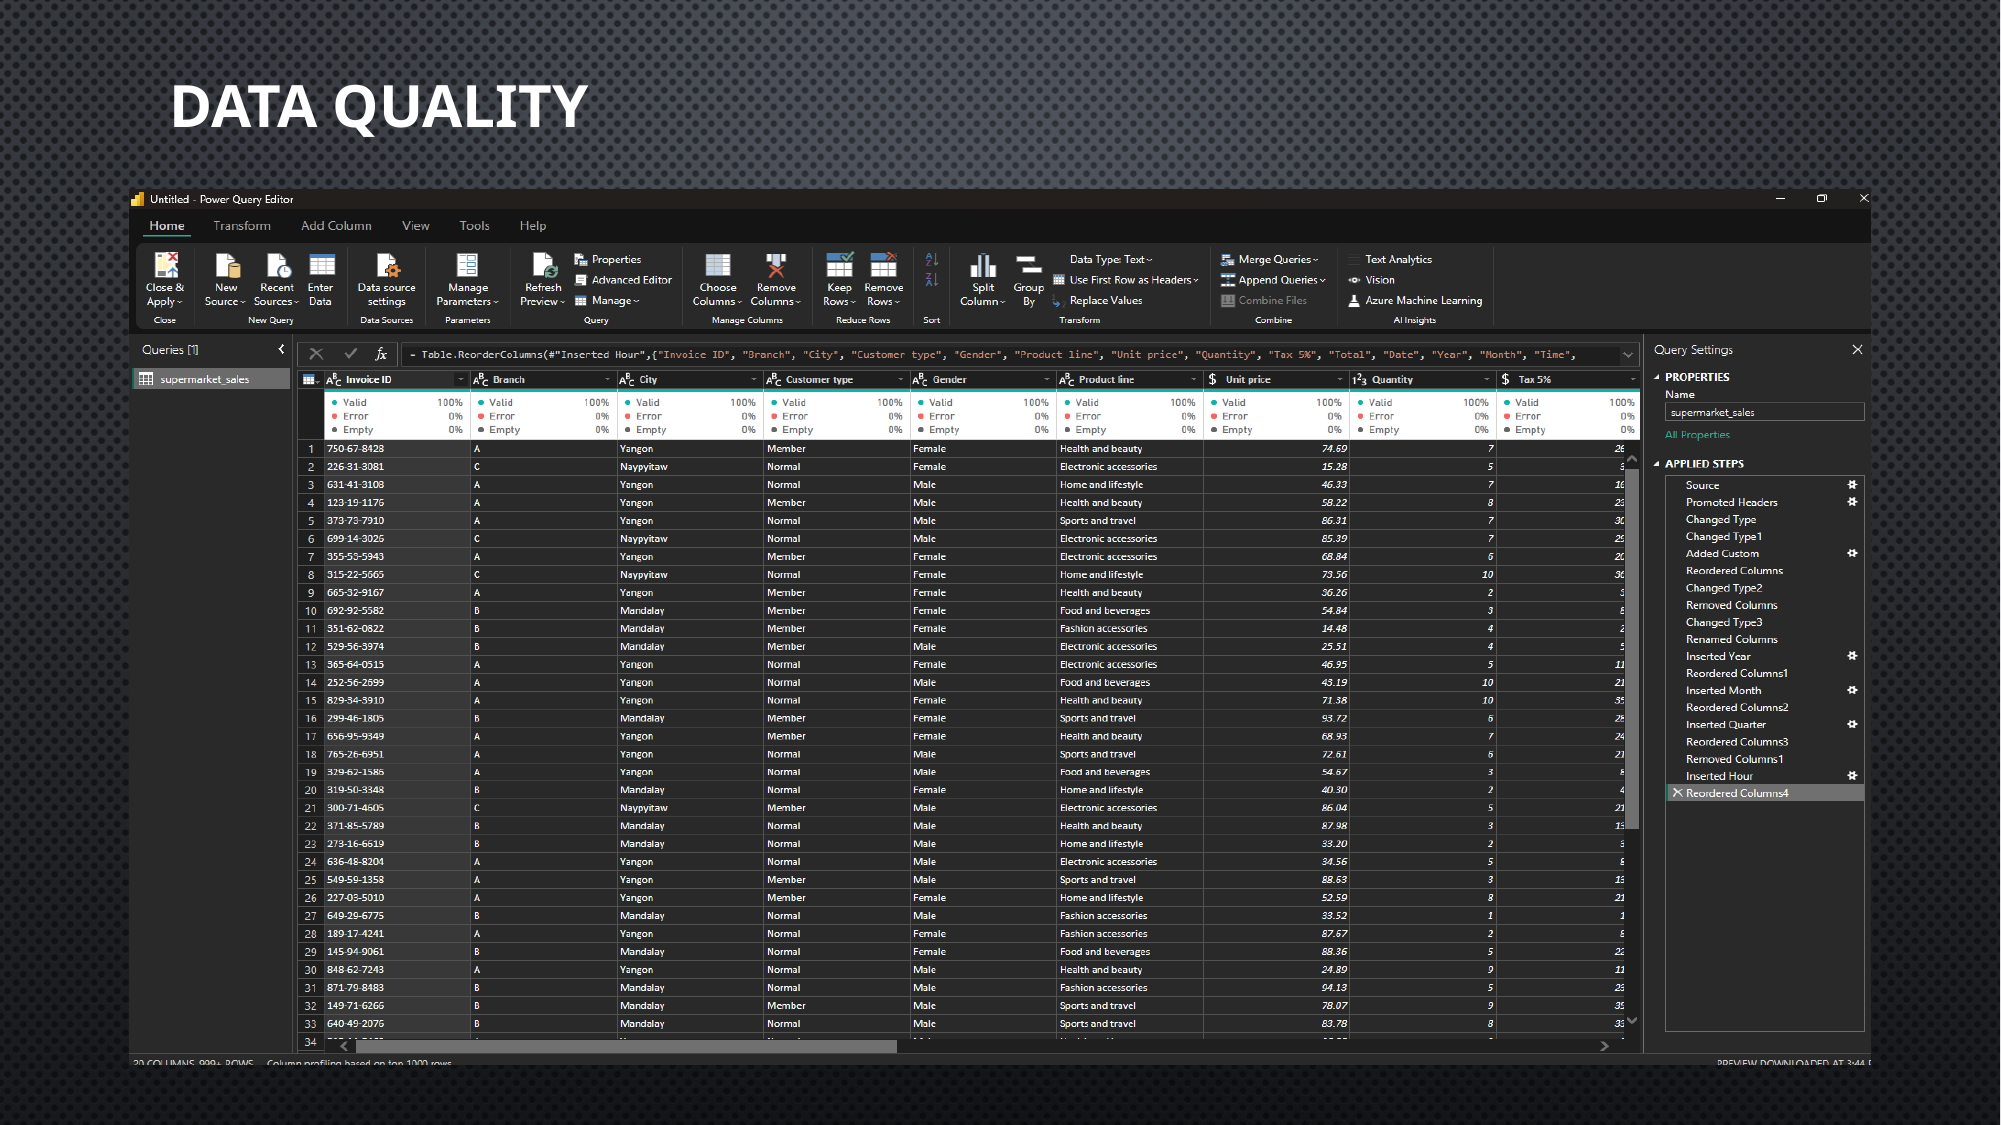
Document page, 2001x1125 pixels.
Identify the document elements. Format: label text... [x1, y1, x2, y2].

title DATA quality [154, 18, 1780, 189]
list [129, 189, 1871, 1065]
